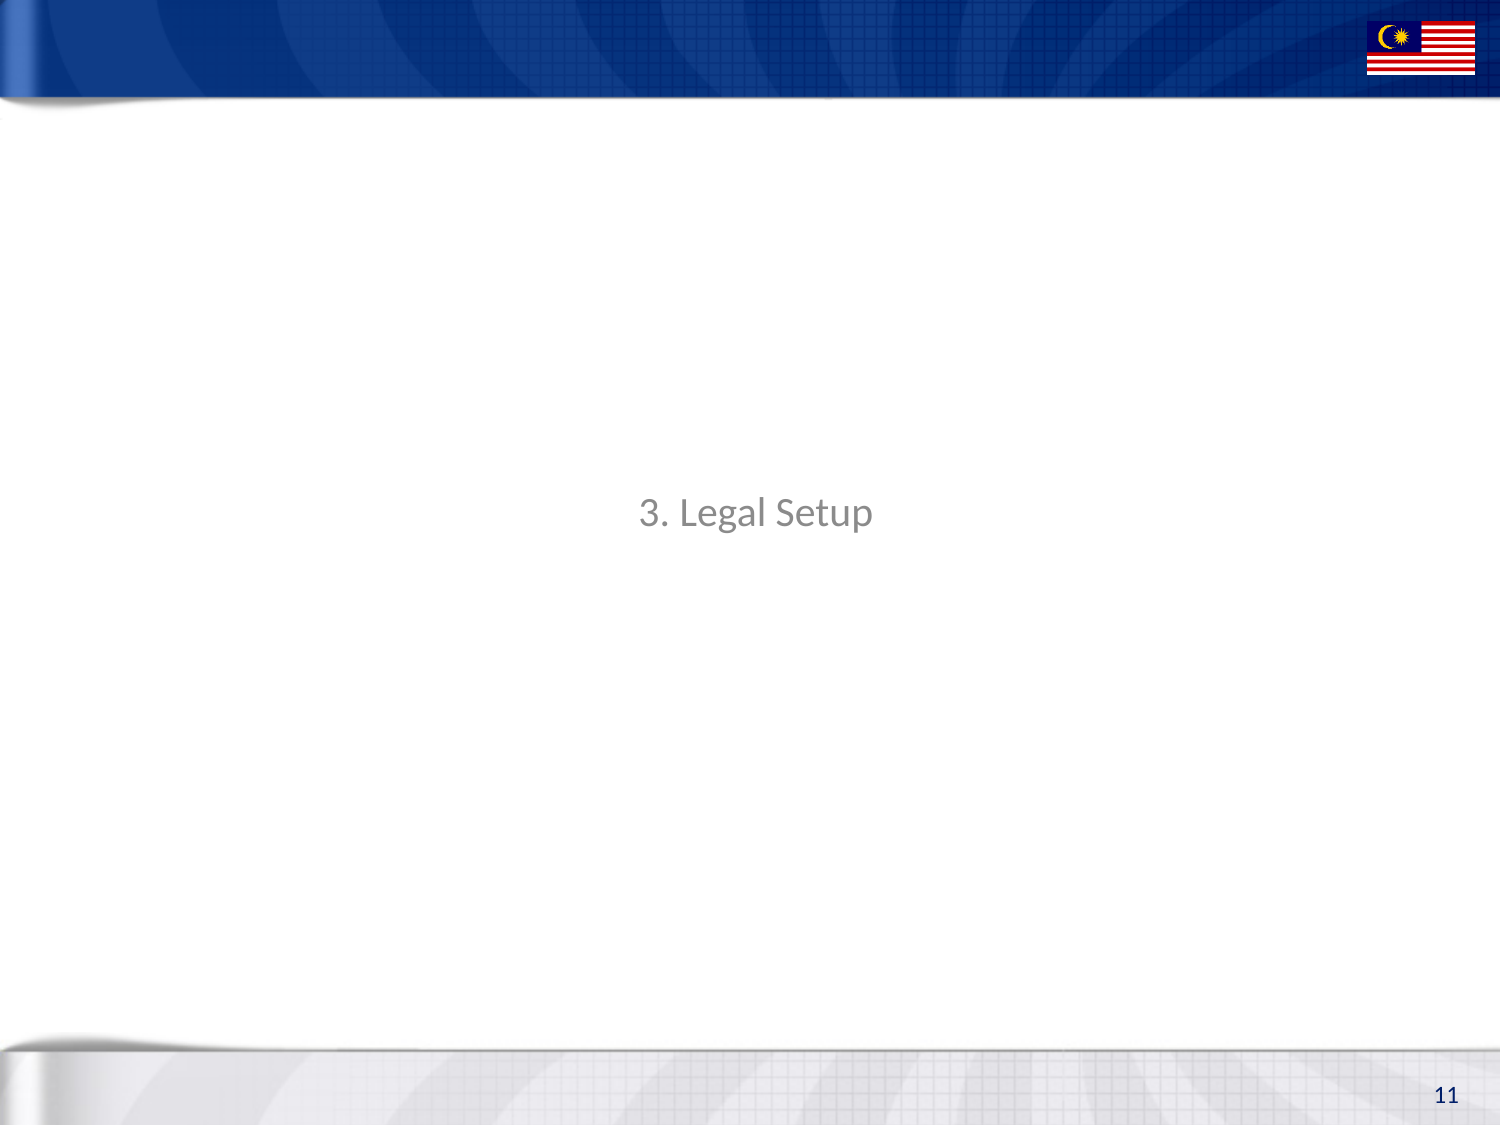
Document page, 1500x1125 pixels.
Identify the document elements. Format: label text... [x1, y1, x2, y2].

picture [0, 1032, 1500, 1125]
list 3. Legal Setup [118, 476, 1394, 723]
slide_number 11 [1356, 1070, 1475, 1117]
picture [0, 0, 1500, 120]
